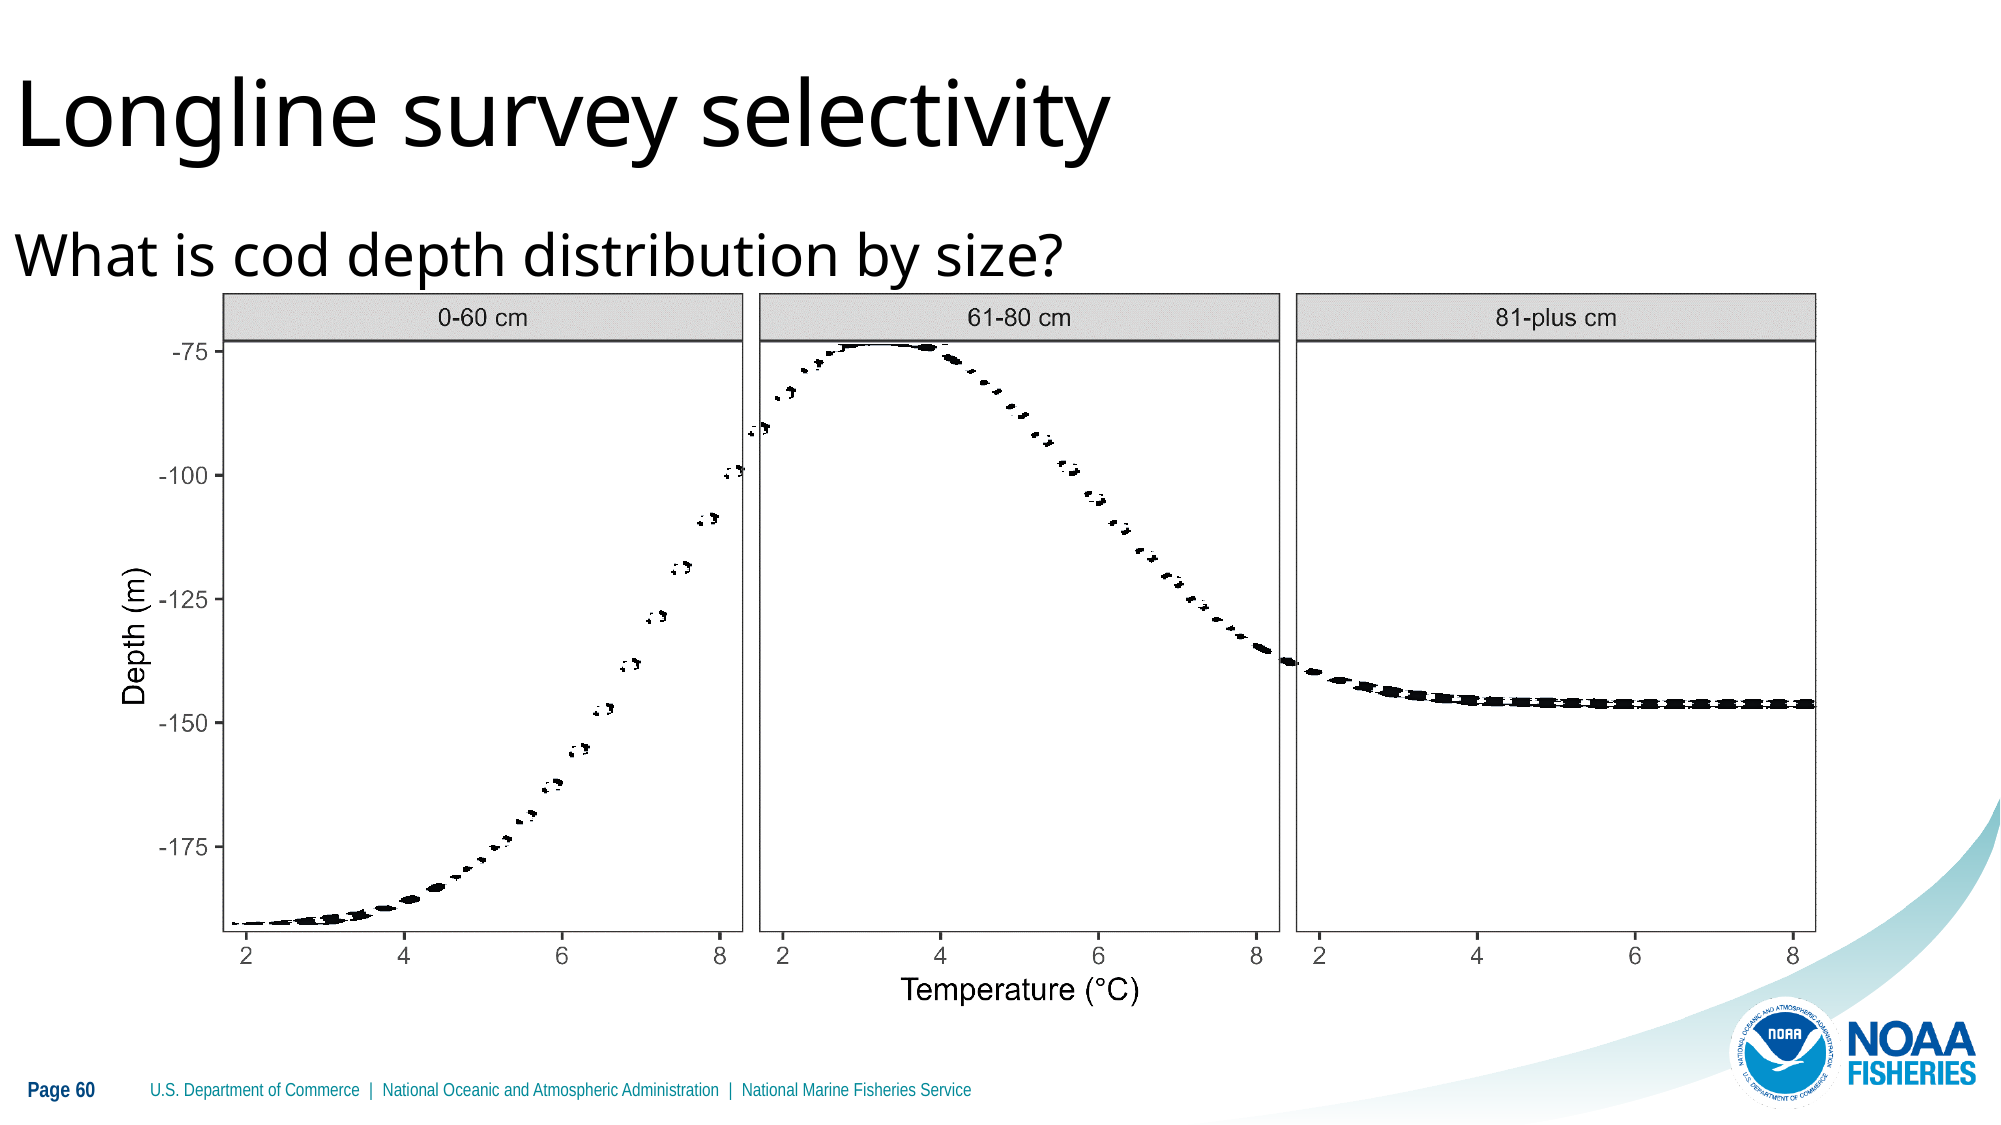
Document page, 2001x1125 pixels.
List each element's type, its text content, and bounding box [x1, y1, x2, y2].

picture [1966, 1065, 1976, 1073]
title Longline survey selectivity [0, 59, 1725, 210]
list What is cod depth distribution by size? [0, 210, 1725, 925]
picture [105, 276, 1976, 1109]
